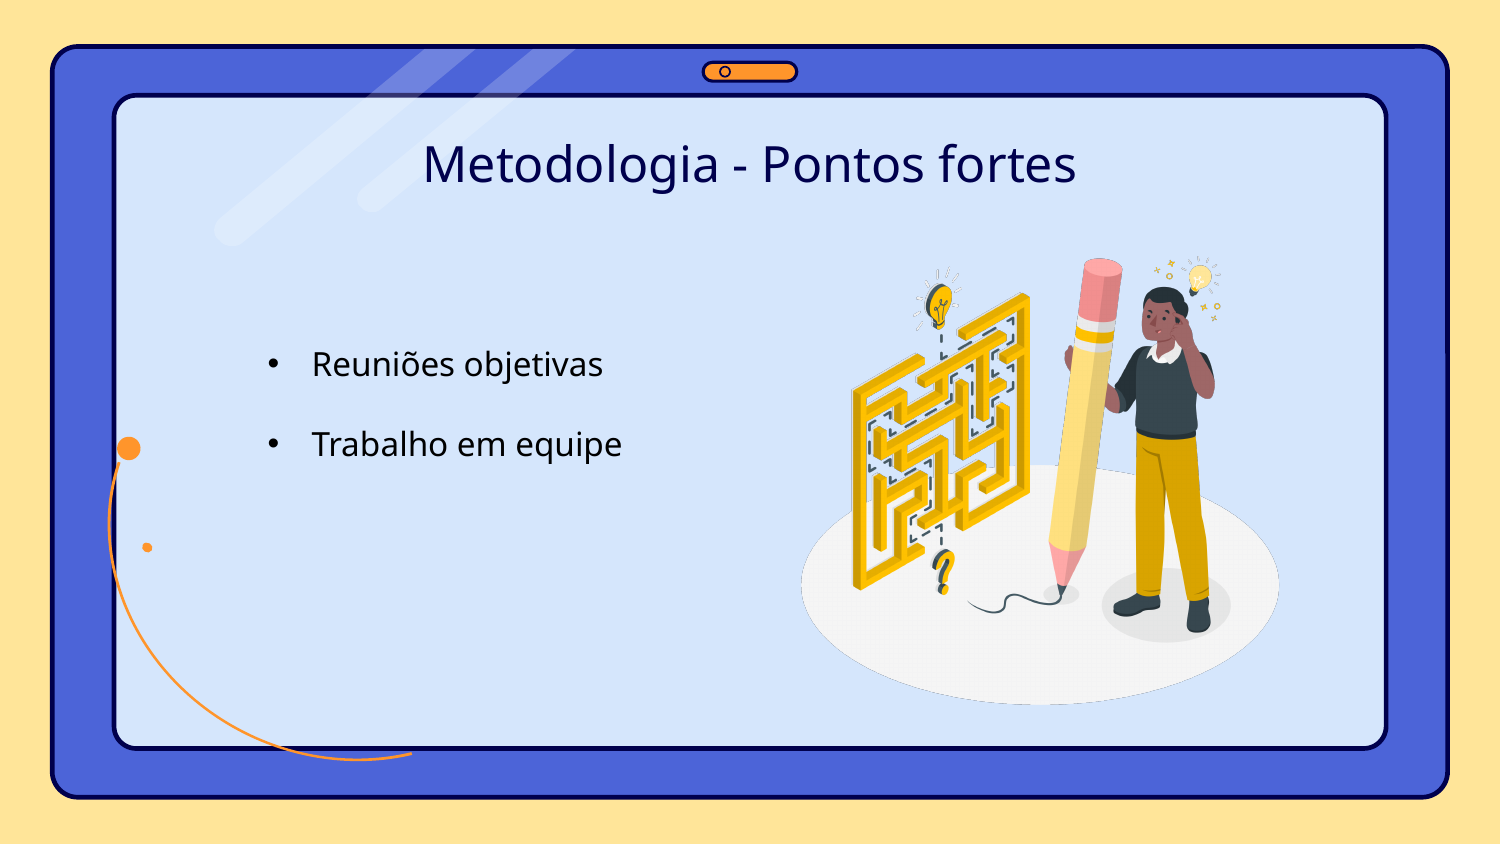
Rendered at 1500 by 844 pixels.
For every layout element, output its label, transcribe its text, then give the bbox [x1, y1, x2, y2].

picture [775, 201, 1304, 729]
title Metodologia - Pontos fortes [335, 131, 1165, 194]
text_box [122, 413, 365, 844]
text_box Reuniões objetivas Trabalho em equipe [252, 335, 750, 591]
